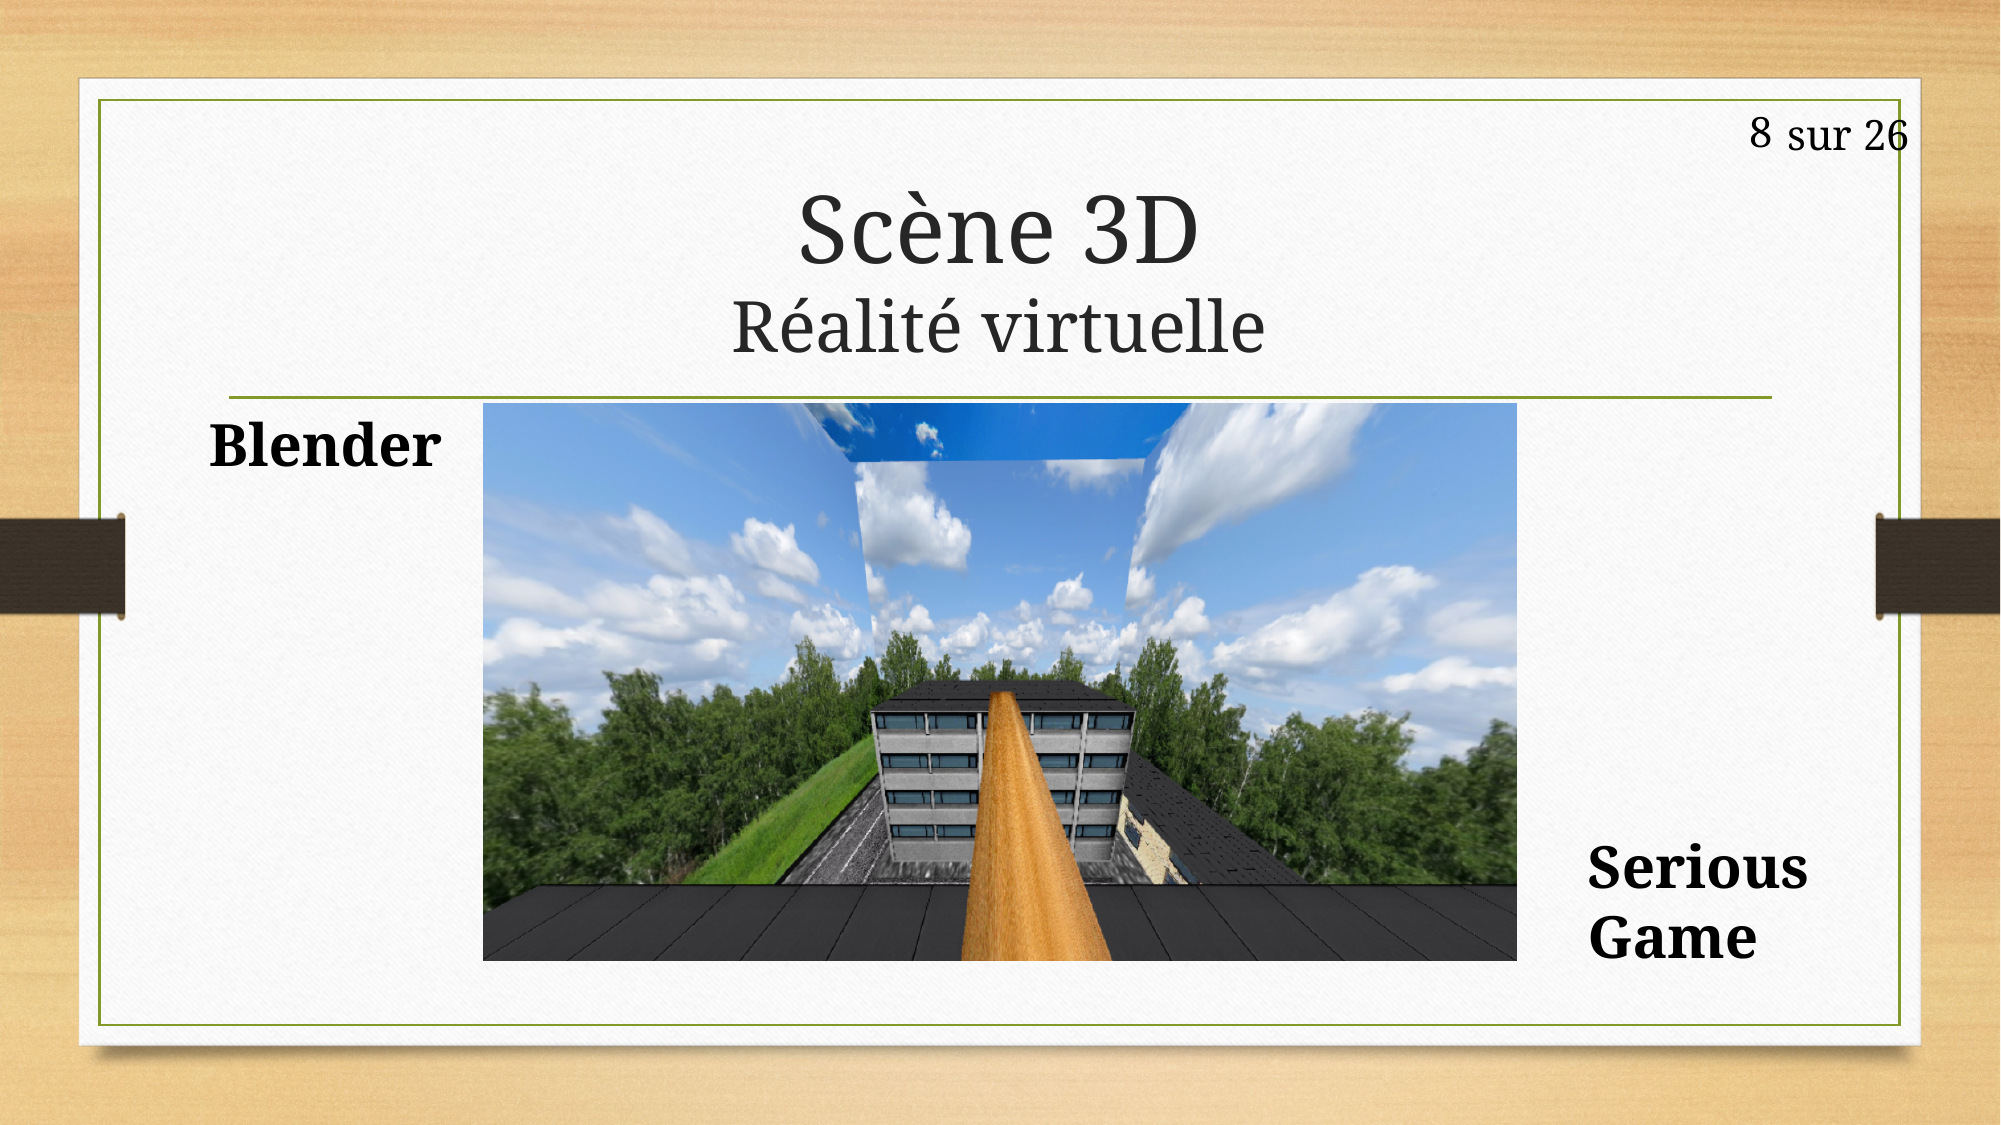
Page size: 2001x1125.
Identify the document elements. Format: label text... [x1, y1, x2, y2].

text_box sur 26 [1761, 101, 1975, 167]
slide_number 8 [1556, 107, 1788, 162]
text_box Serious Game [1572, 822, 1824, 978]
text_box Blender [194, 400, 457, 486]
title Scène 3D Réalité virtuelle [212, 161, 1788, 375]
picture [0, 0, 2001, 1125]
